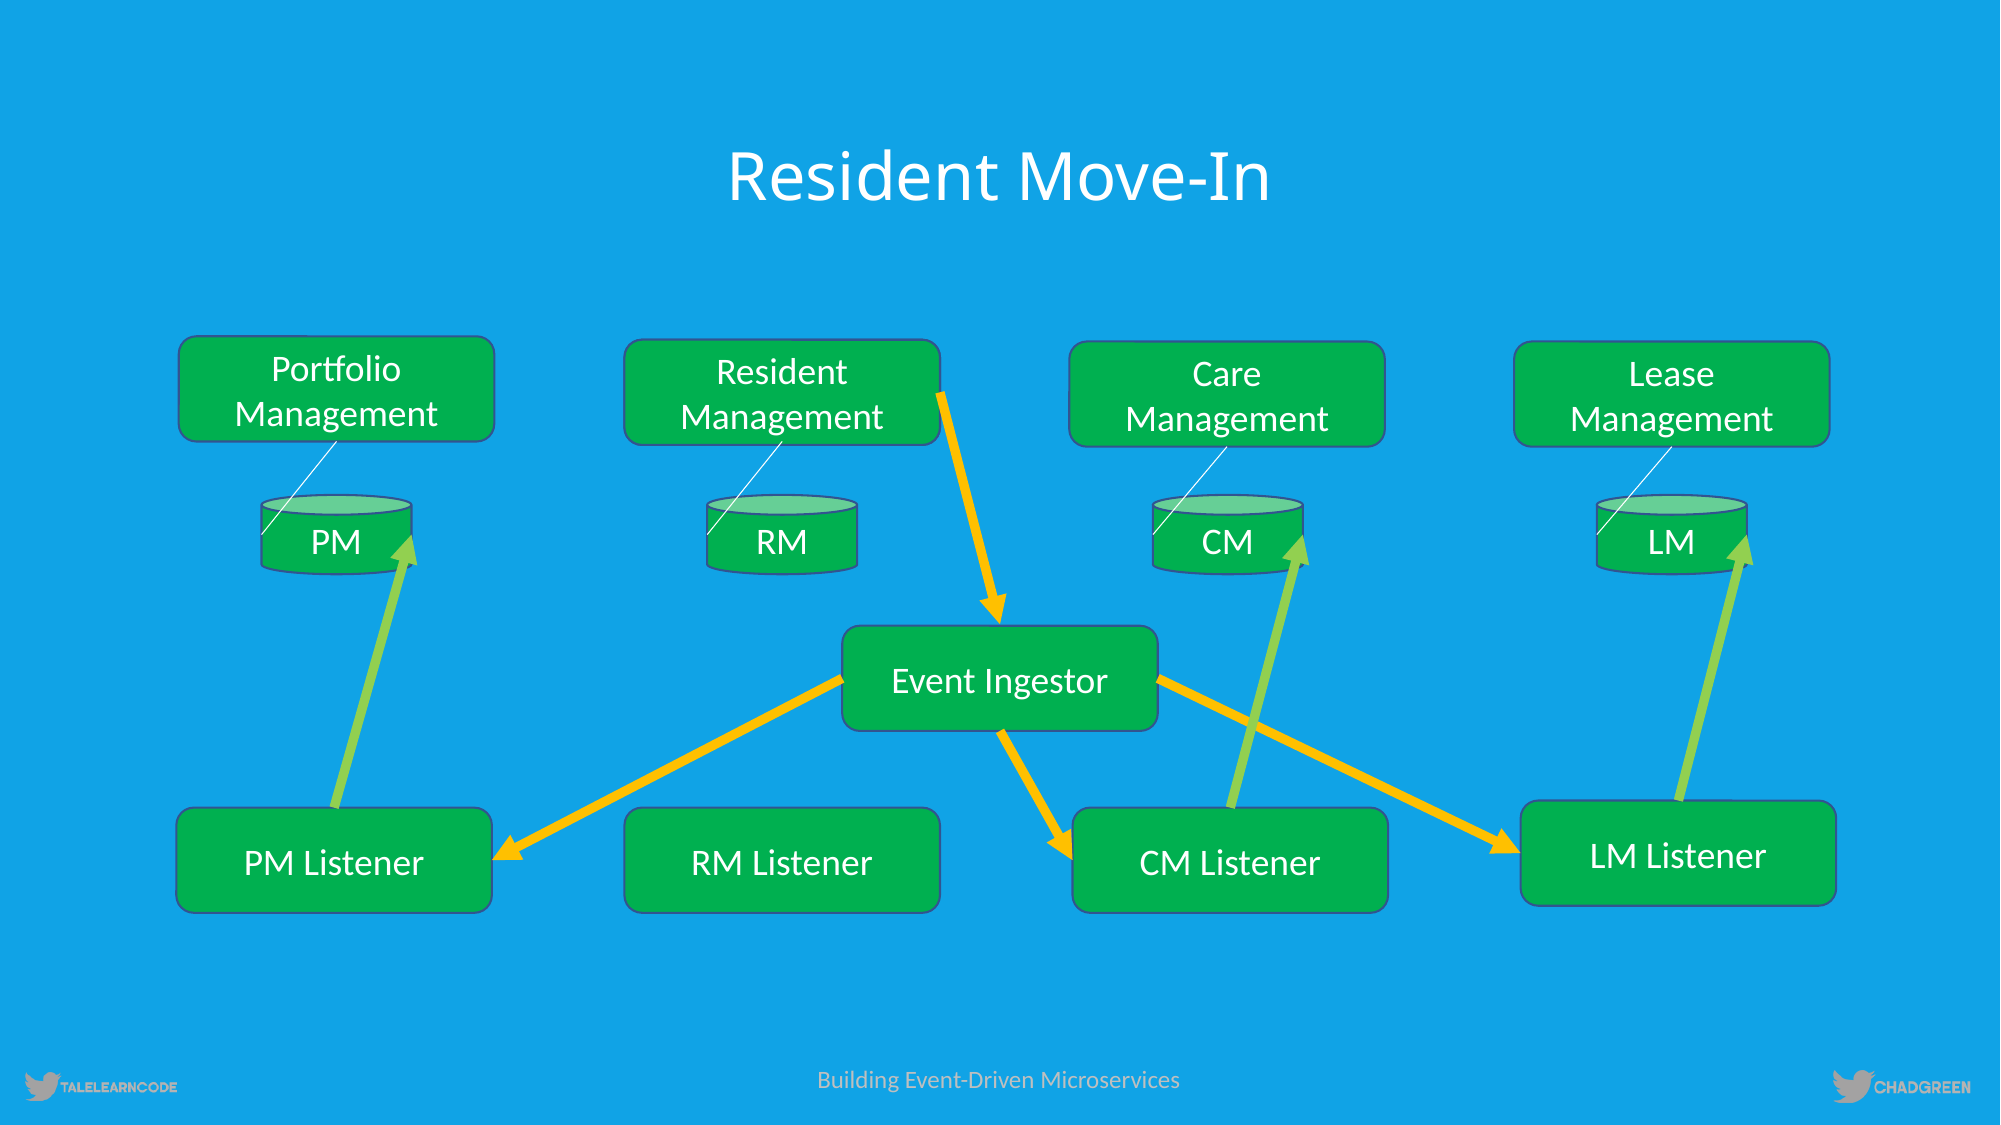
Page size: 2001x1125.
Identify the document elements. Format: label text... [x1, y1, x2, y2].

text_box RM [706, 493, 859, 576]
text_box LM Listener [1519, 799, 1838, 907]
text_box CM Listener [1071, 806, 1390, 914]
text_box Resident Move-In [654, 126, 1346, 222]
text_box PM Listener [175, 806, 493, 914]
text_box CM [1151, 493, 1304, 576]
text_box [1157, 678, 1521, 854]
text_box Portfolio Management [177, 335, 496, 443]
text_box PM [260, 493, 413, 576]
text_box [491, 678, 843, 861]
text_box LM [1595, 493, 1748, 576]
text_box Care Management [1068, 340, 1386, 448]
text_box Resident Management [623, 338, 942, 446]
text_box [1671, 574, 1679, 801]
text_box Lease Management [1513, 340, 1831, 448]
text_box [1227, 574, 1231, 808]
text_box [939, 392, 1000, 625]
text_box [999, 730, 1073, 861]
text_box Event Ingestor [841, 624, 1159, 732]
text_box RM Listener [623, 806, 942, 914]
